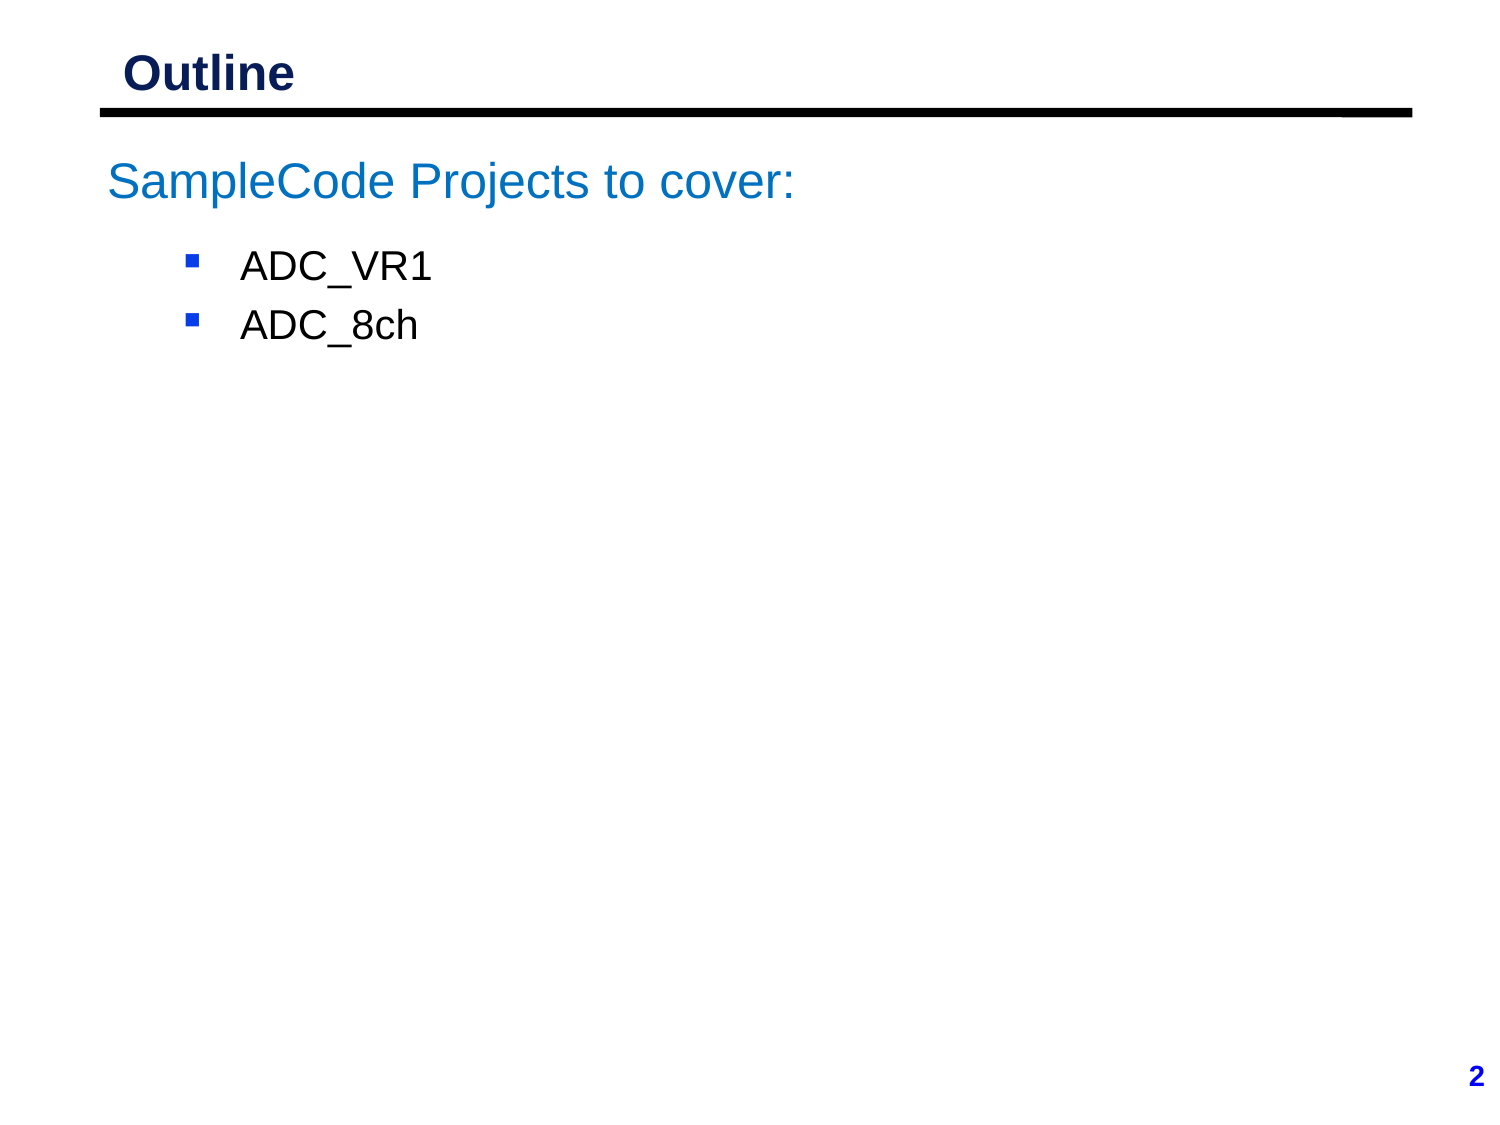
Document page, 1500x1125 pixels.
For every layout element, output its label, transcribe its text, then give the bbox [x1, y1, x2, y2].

text_box SampleCode Projects to cover: [92, 141, 812, 217]
title Outline [112, 44, 308, 106]
text_box 2 [1187, 1049, 1500, 1125]
text_box ADC_VR1 ADC_8ch [159, 231, 1282, 976]
